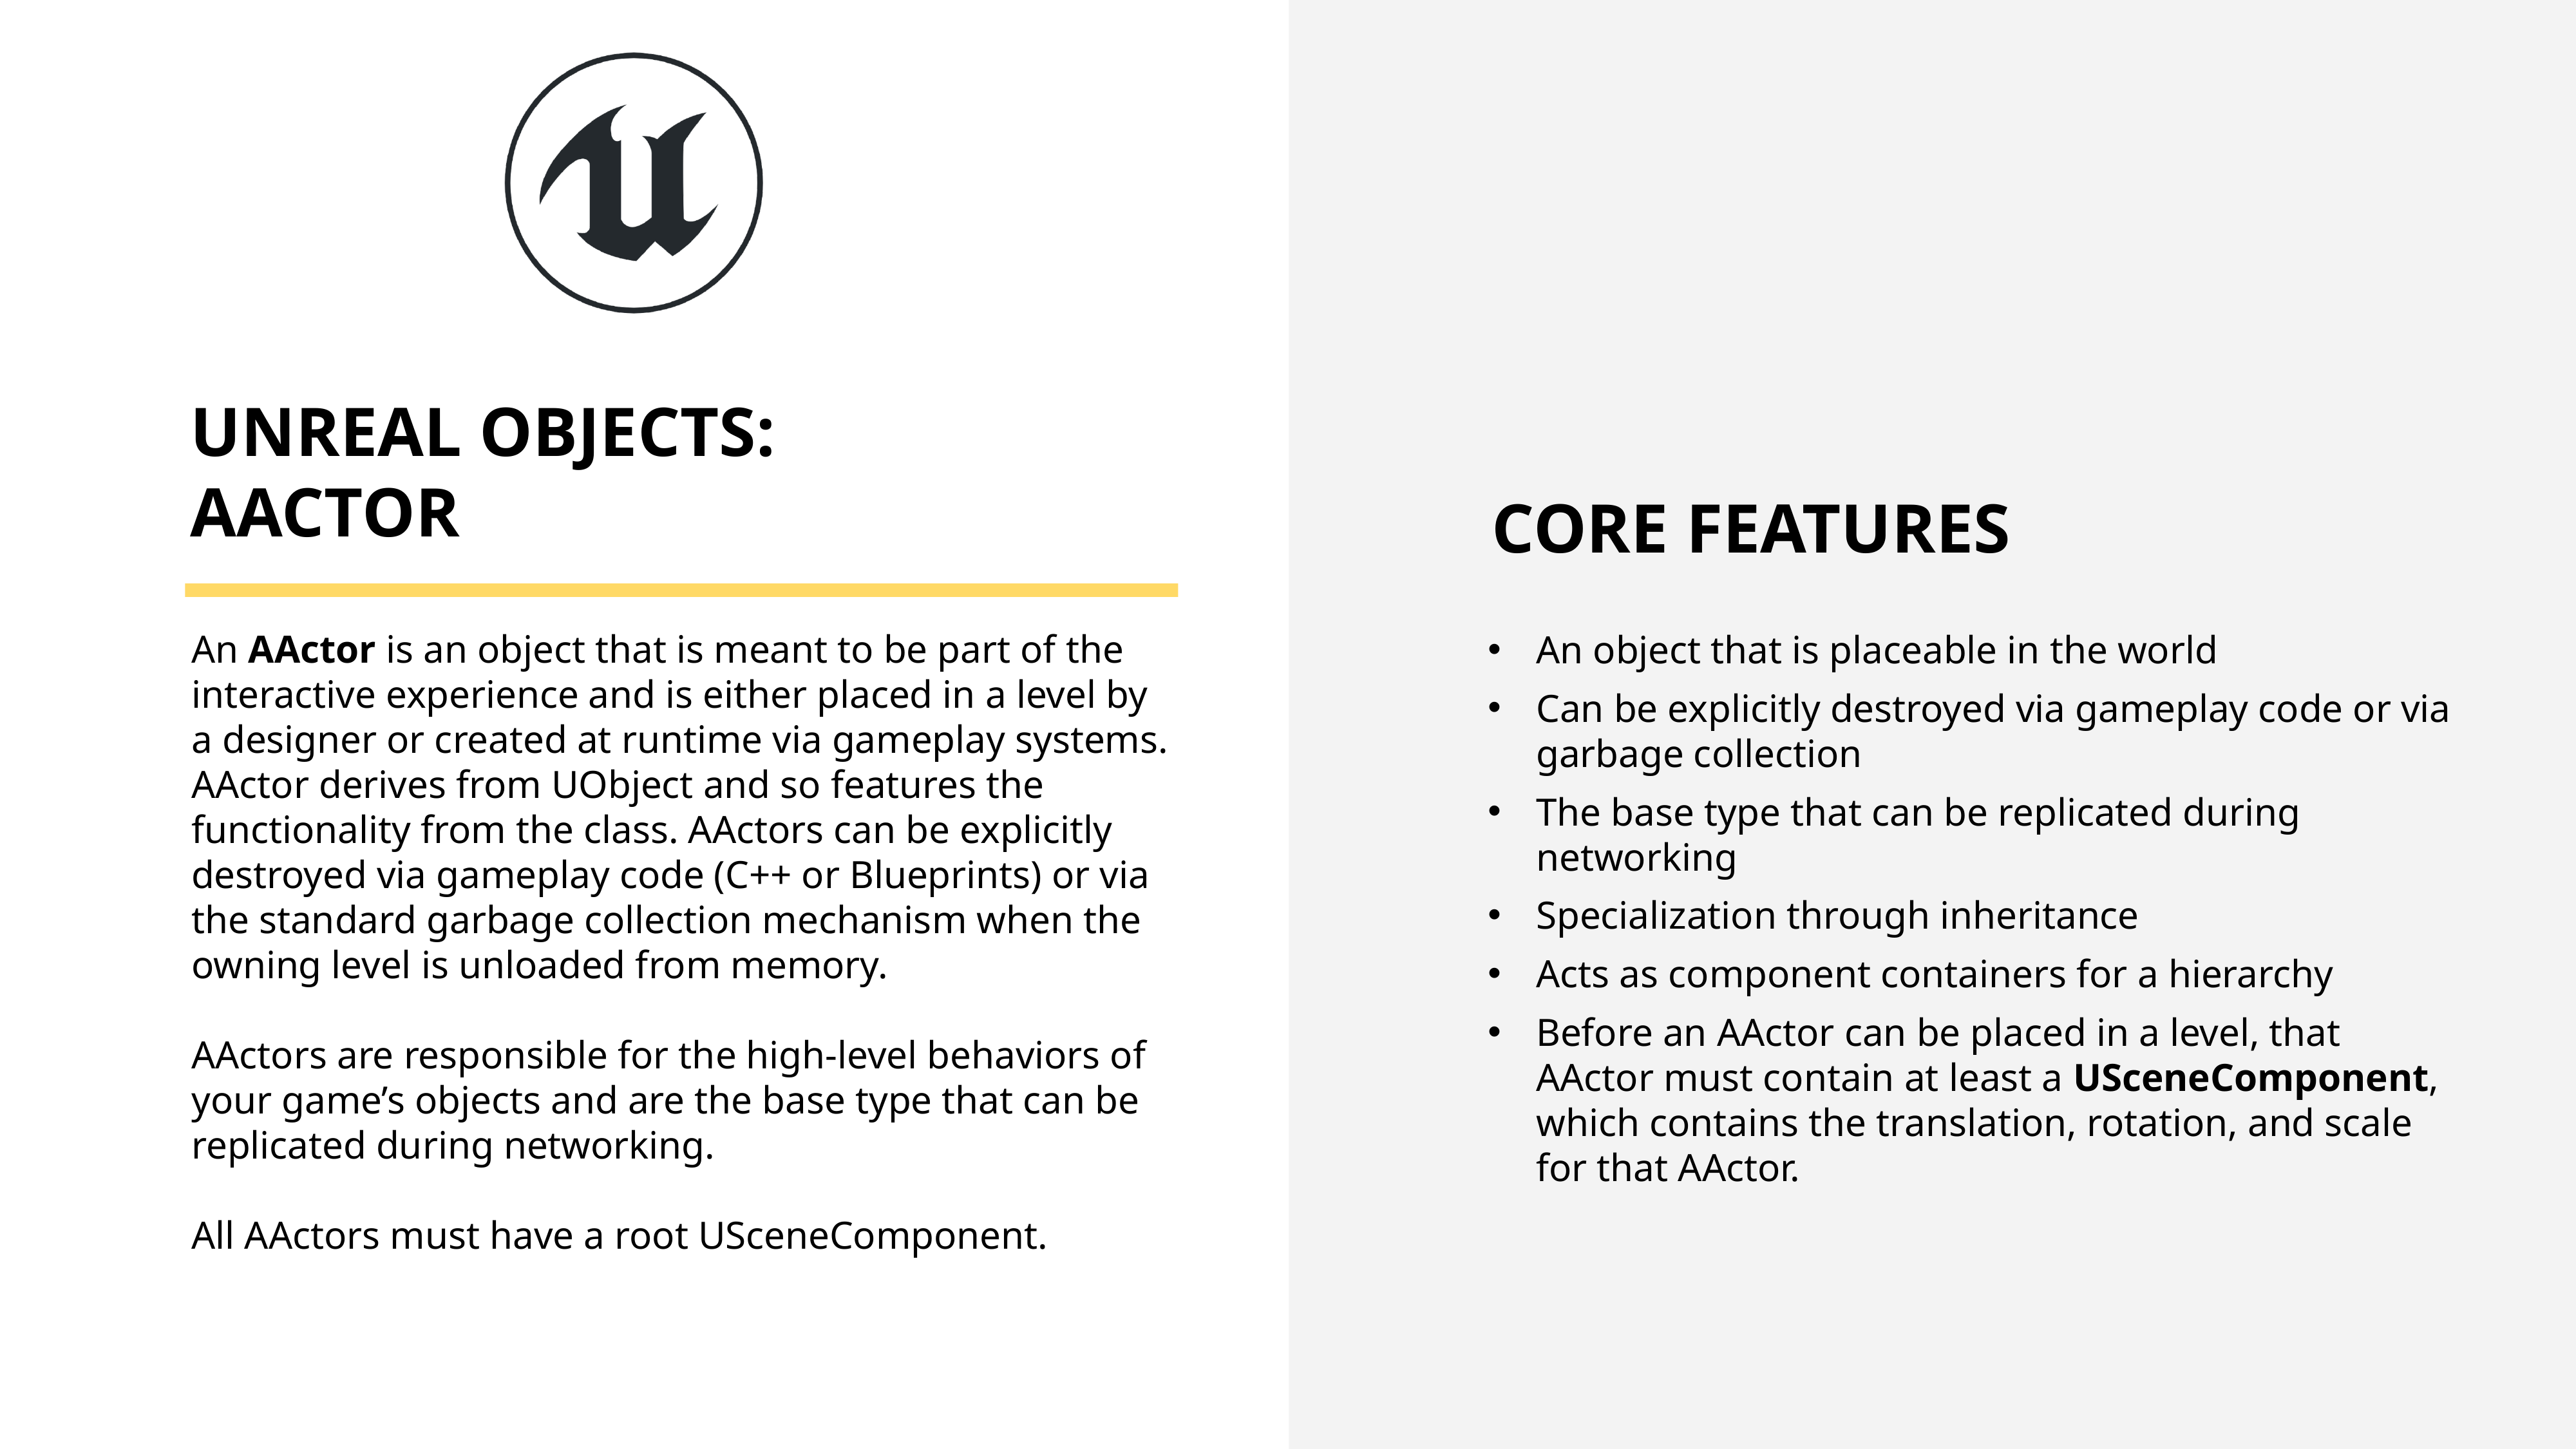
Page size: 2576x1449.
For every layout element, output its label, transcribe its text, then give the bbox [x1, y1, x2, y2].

text_box CORE FEATURES [1486, 480, 2435, 572]
text_box [1289, 0, 2576, 1449]
text_box An object that is placeable in the world Can be explicitly destroyed via gameplay code or via garbage collection The base type that can be replicated during networking Specialization through inheritance Acts as component containers for a hierarchy Before an AActor can be placed in a level, that AActor must contain at least a USceneComponent, which contains the translation, rotation, and scale for that AActor. [1482, 620, 2459, 1195]
picture [495, 42, 773, 327]
text_box UNREAL OBJECTS: AACTOR [185, 384, 1133, 556]
text_box An AActor is an object that is meant to be part of the interactive experience and is either placed in a level by a designer or created at runtime via gameplay systems. AActor derives from UObject and so features the functionality from the class. AActors can be explicitly destroyed via gameplay code (C++ or Blueprints) or via the standard garbage collection mechanism when the owning level is unloaded from memory. AActors are responsible for the high-level behaviors of your game’s objects and are the base type that can be replicated during networking. All AActors must have a root USceneComponent. [185, 620, 1179, 1262]
text_box [185, 583, 1179, 597]
